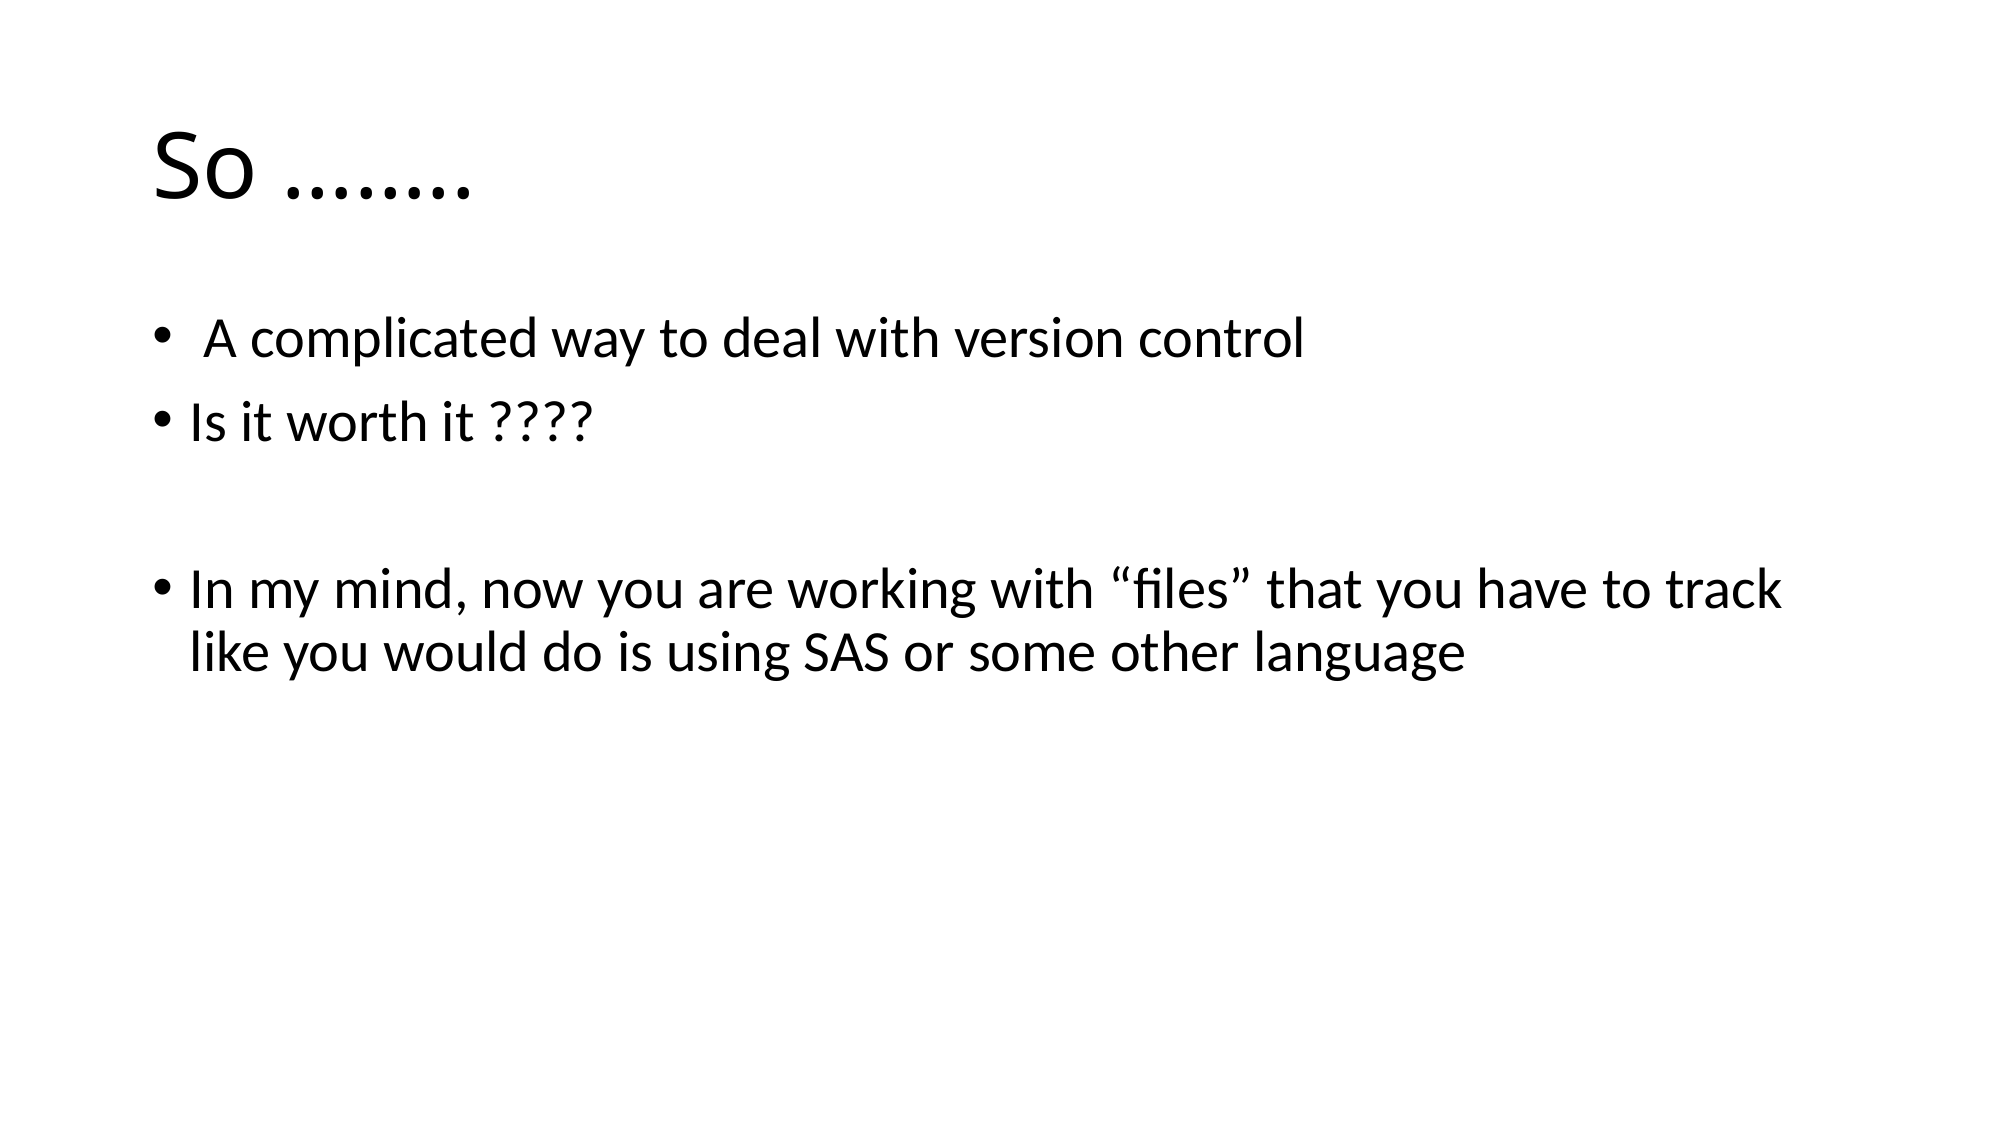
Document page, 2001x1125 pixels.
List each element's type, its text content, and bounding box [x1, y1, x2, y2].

title So …….. [137, 59, 1863, 278]
list A complicated way to deal with version control Is it worth it ???? In my mind, now you are working with “files” that you have to track like you would do is using SAS or some other language [137, 299, 1863, 1014]
